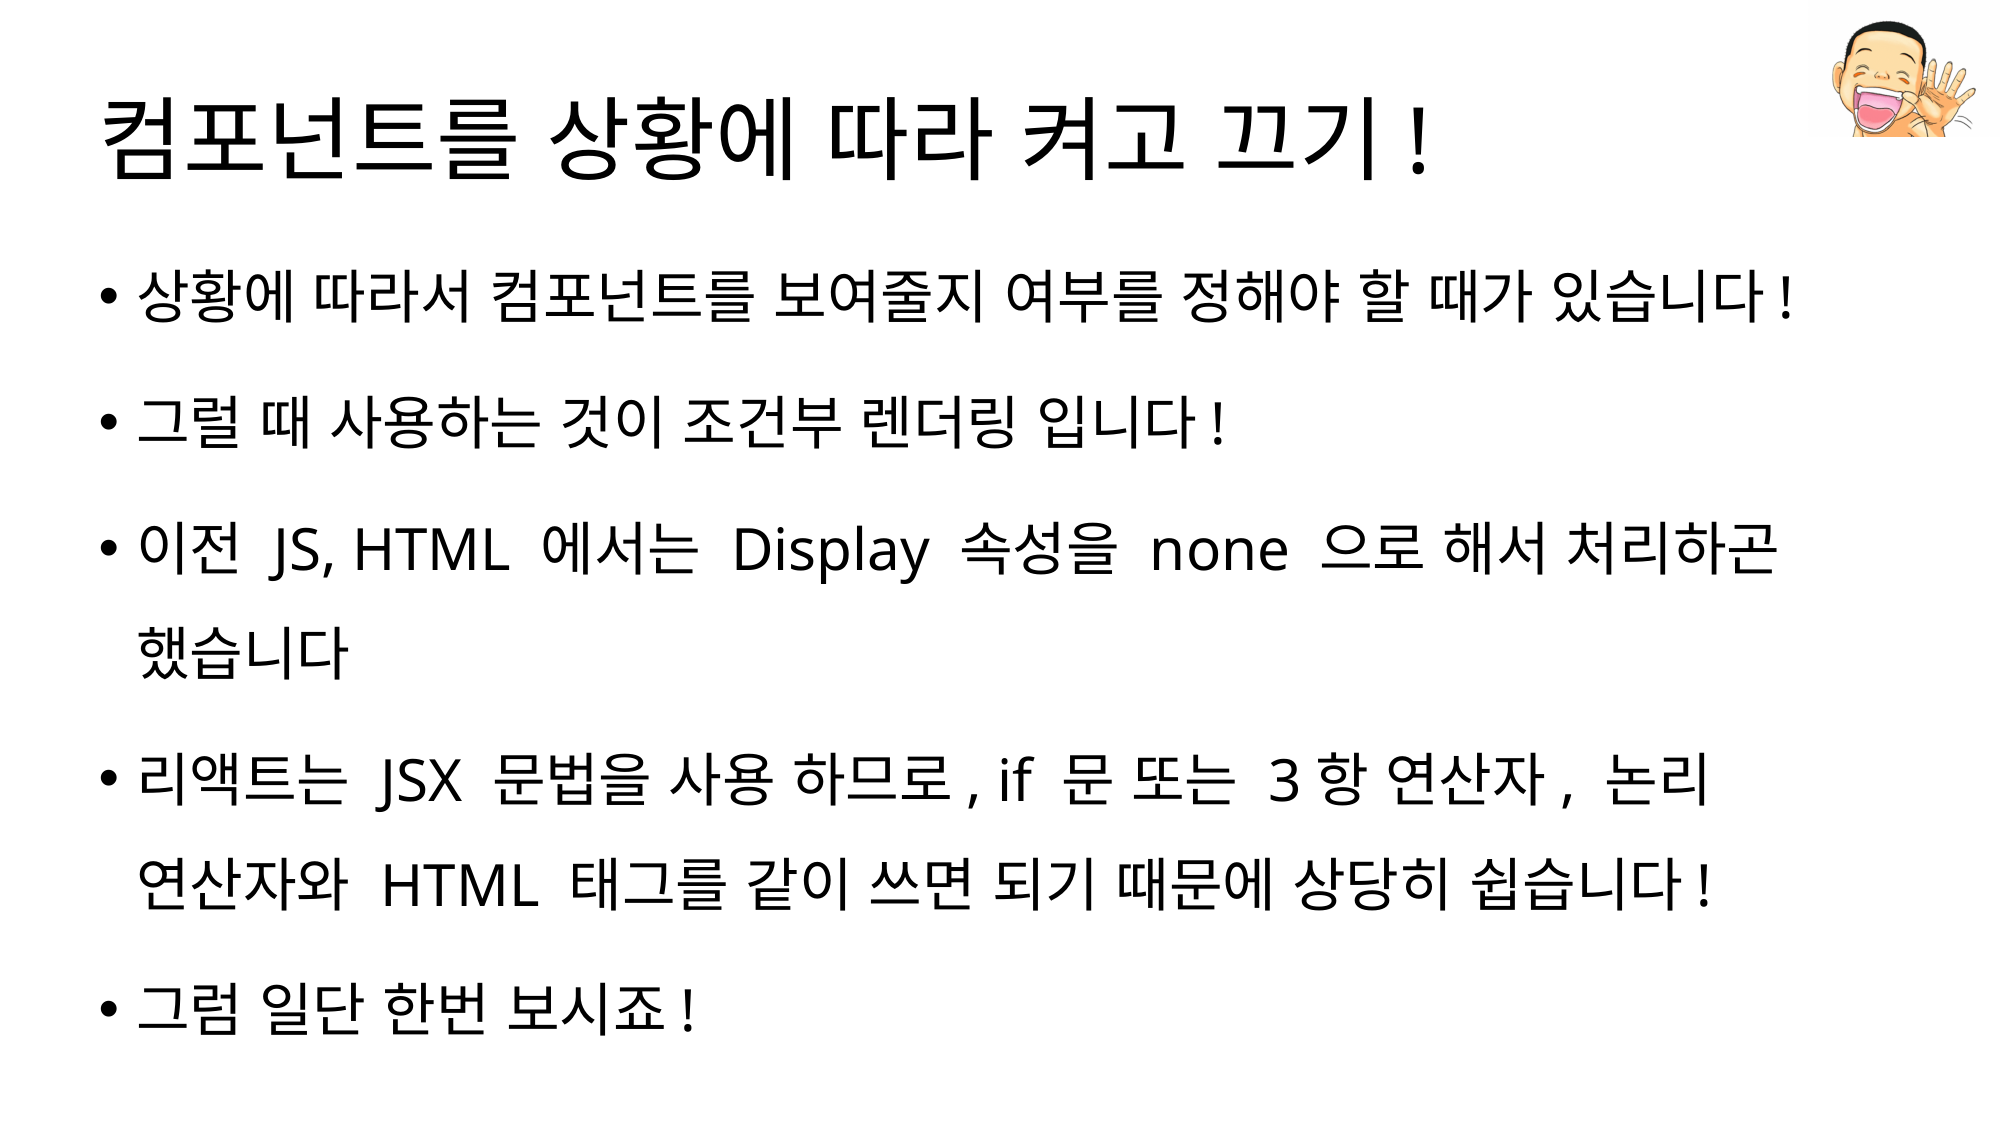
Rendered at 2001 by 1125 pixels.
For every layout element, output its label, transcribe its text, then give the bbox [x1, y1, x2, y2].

picture [1931, 0, 2000, 137]
list 상황에 따라서 컴포넌트를 보여줄지 여부를 정해야 할 때가 있습니다! 그럴 때 사용하는 것이 조건부 렌더링 입니다! 이전 JS, HTML 에서는 Display 속성을 none 으로 해서 처리하곤 했습니다 리액트는 JSX 문법을 사용 하므로, if 문 또는 3항 연산자, 논리 연산자와 HTML 태그를 같이 쓰면 되기 때문에 상당히 쉽습니다! 그럼 일단 한번 보시죠! [83, 217, 1931, 1125]
title 컴포넌트를 상황에 따라 켜고 끄기! [83, 0, 1931, 217]
